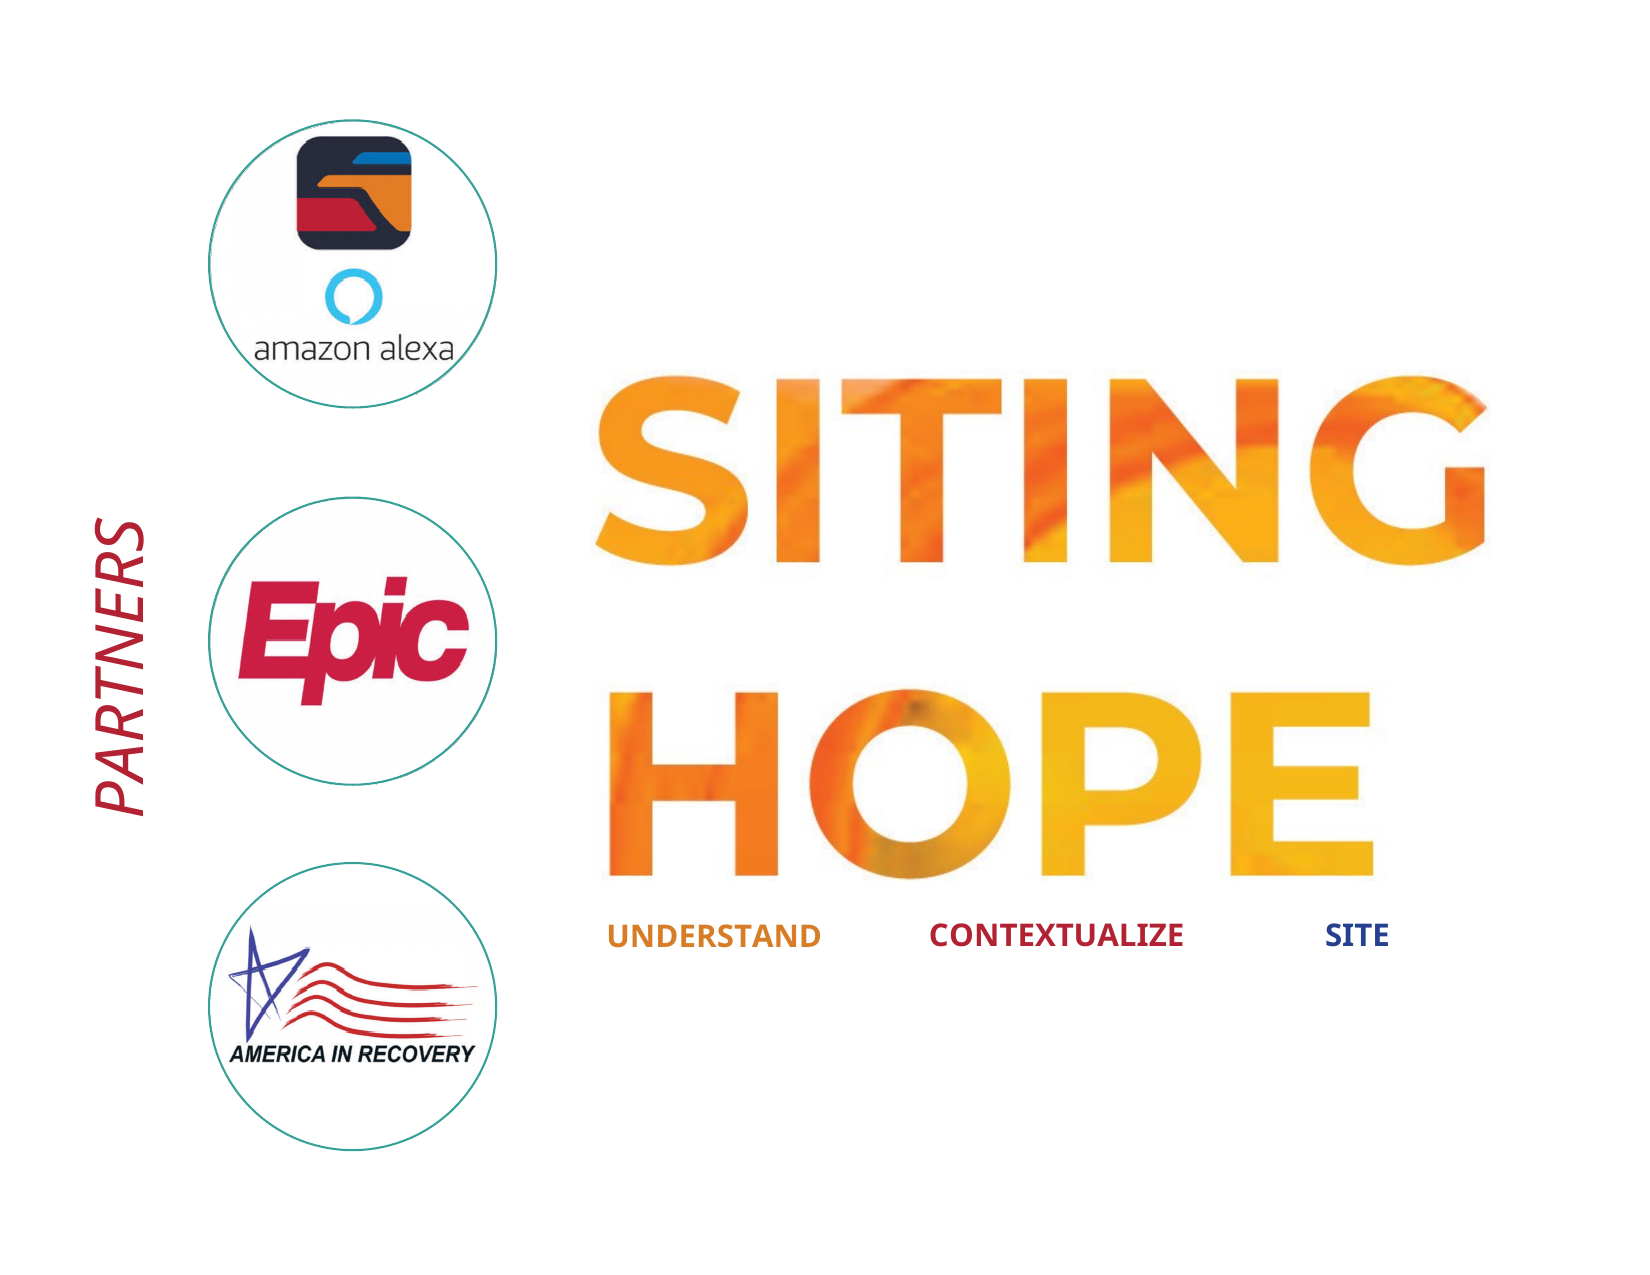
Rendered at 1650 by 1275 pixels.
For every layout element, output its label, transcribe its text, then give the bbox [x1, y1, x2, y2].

text_box UNDERSTAND [604, 914, 841, 955]
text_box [207, 861, 498, 1152]
text_box CONTEXTUALIZE [926, 913, 1205, 954]
text_box SITE [1322, 913, 1398, 954]
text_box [207, 119, 498, 409]
text_box PARTNERS [76, 407, 158, 822]
picture [591, 369, 1491, 881]
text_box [207, 496, 498, 786]
